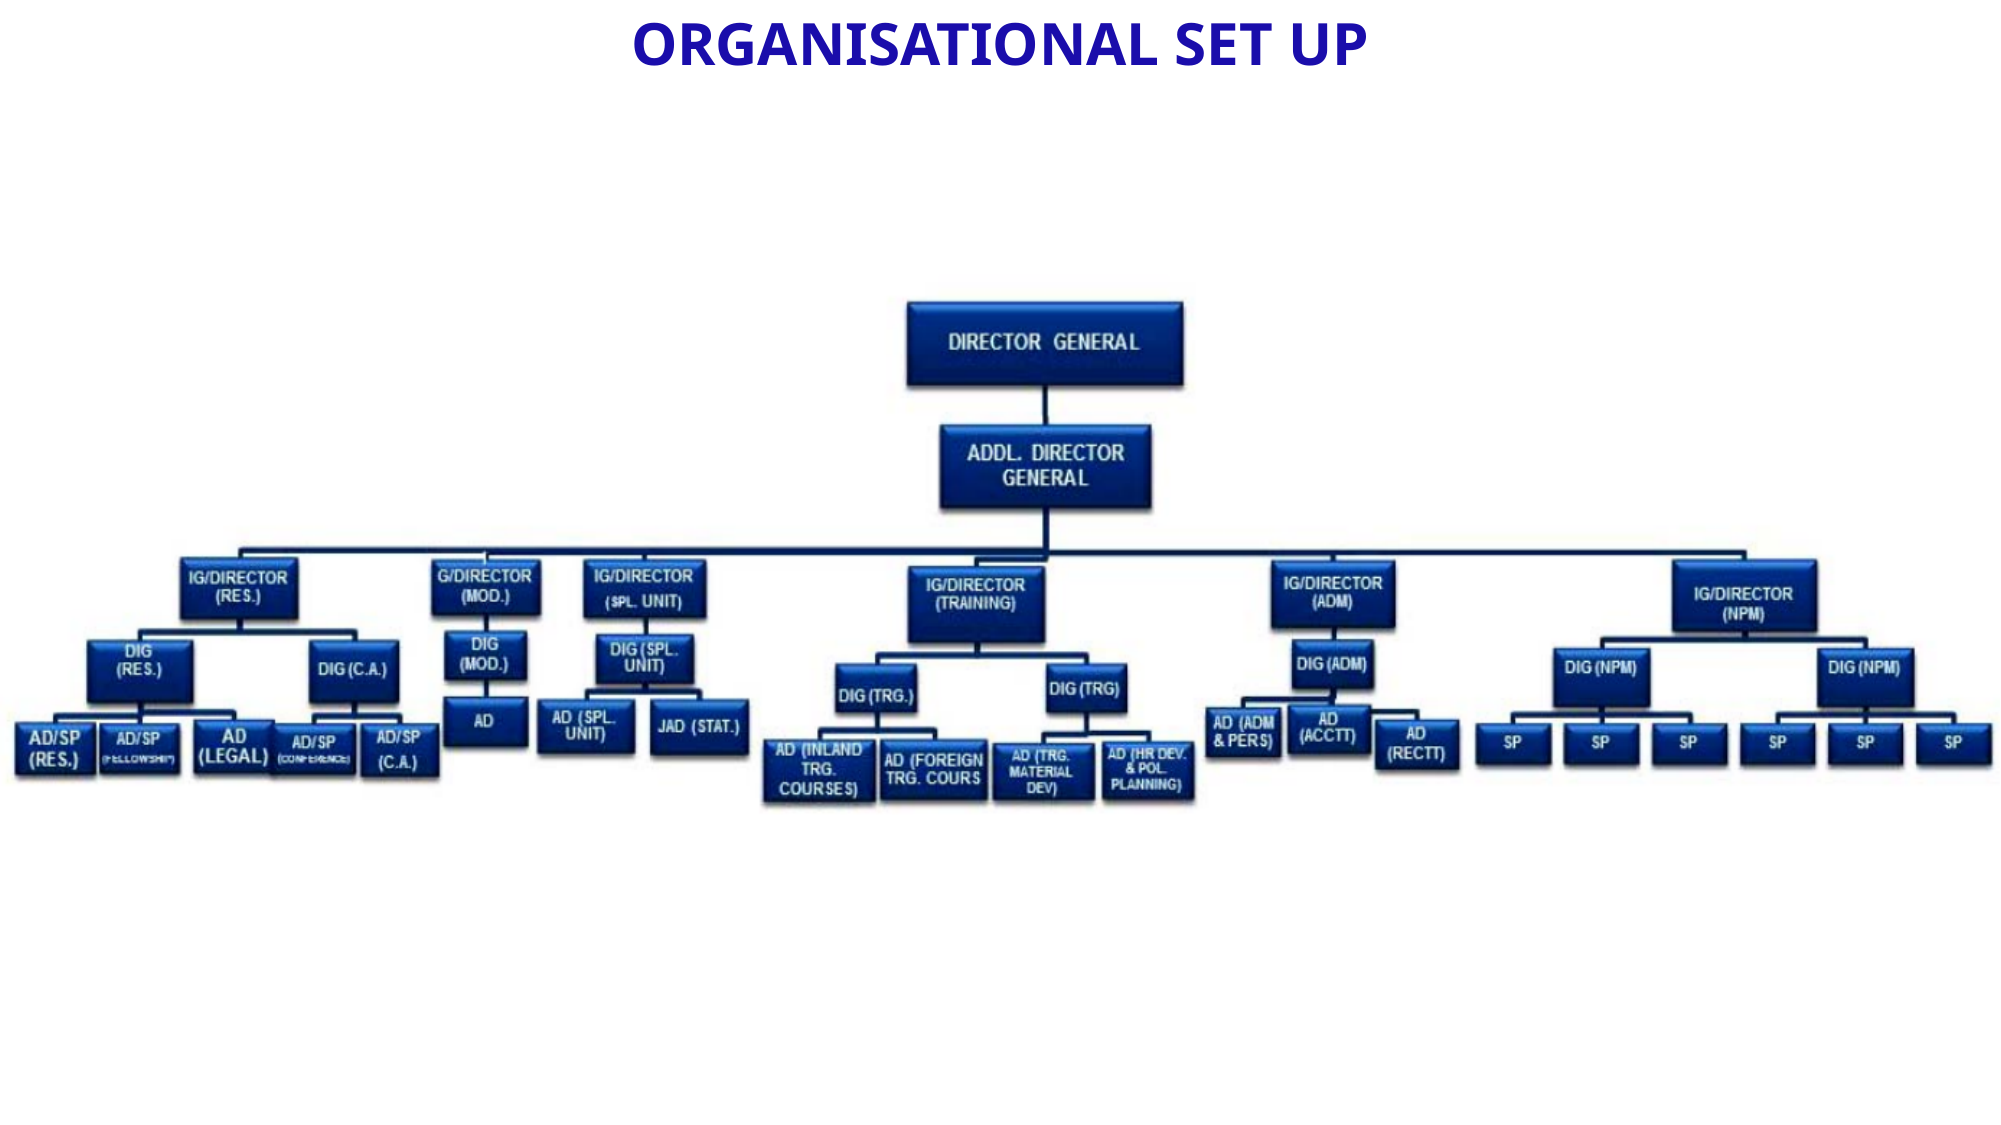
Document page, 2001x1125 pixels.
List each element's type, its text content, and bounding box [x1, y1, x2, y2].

picture [0, 123, 2000, 1056]
text_box ORGANISATIONAL SET UP [0, 0, 2000, 85]
